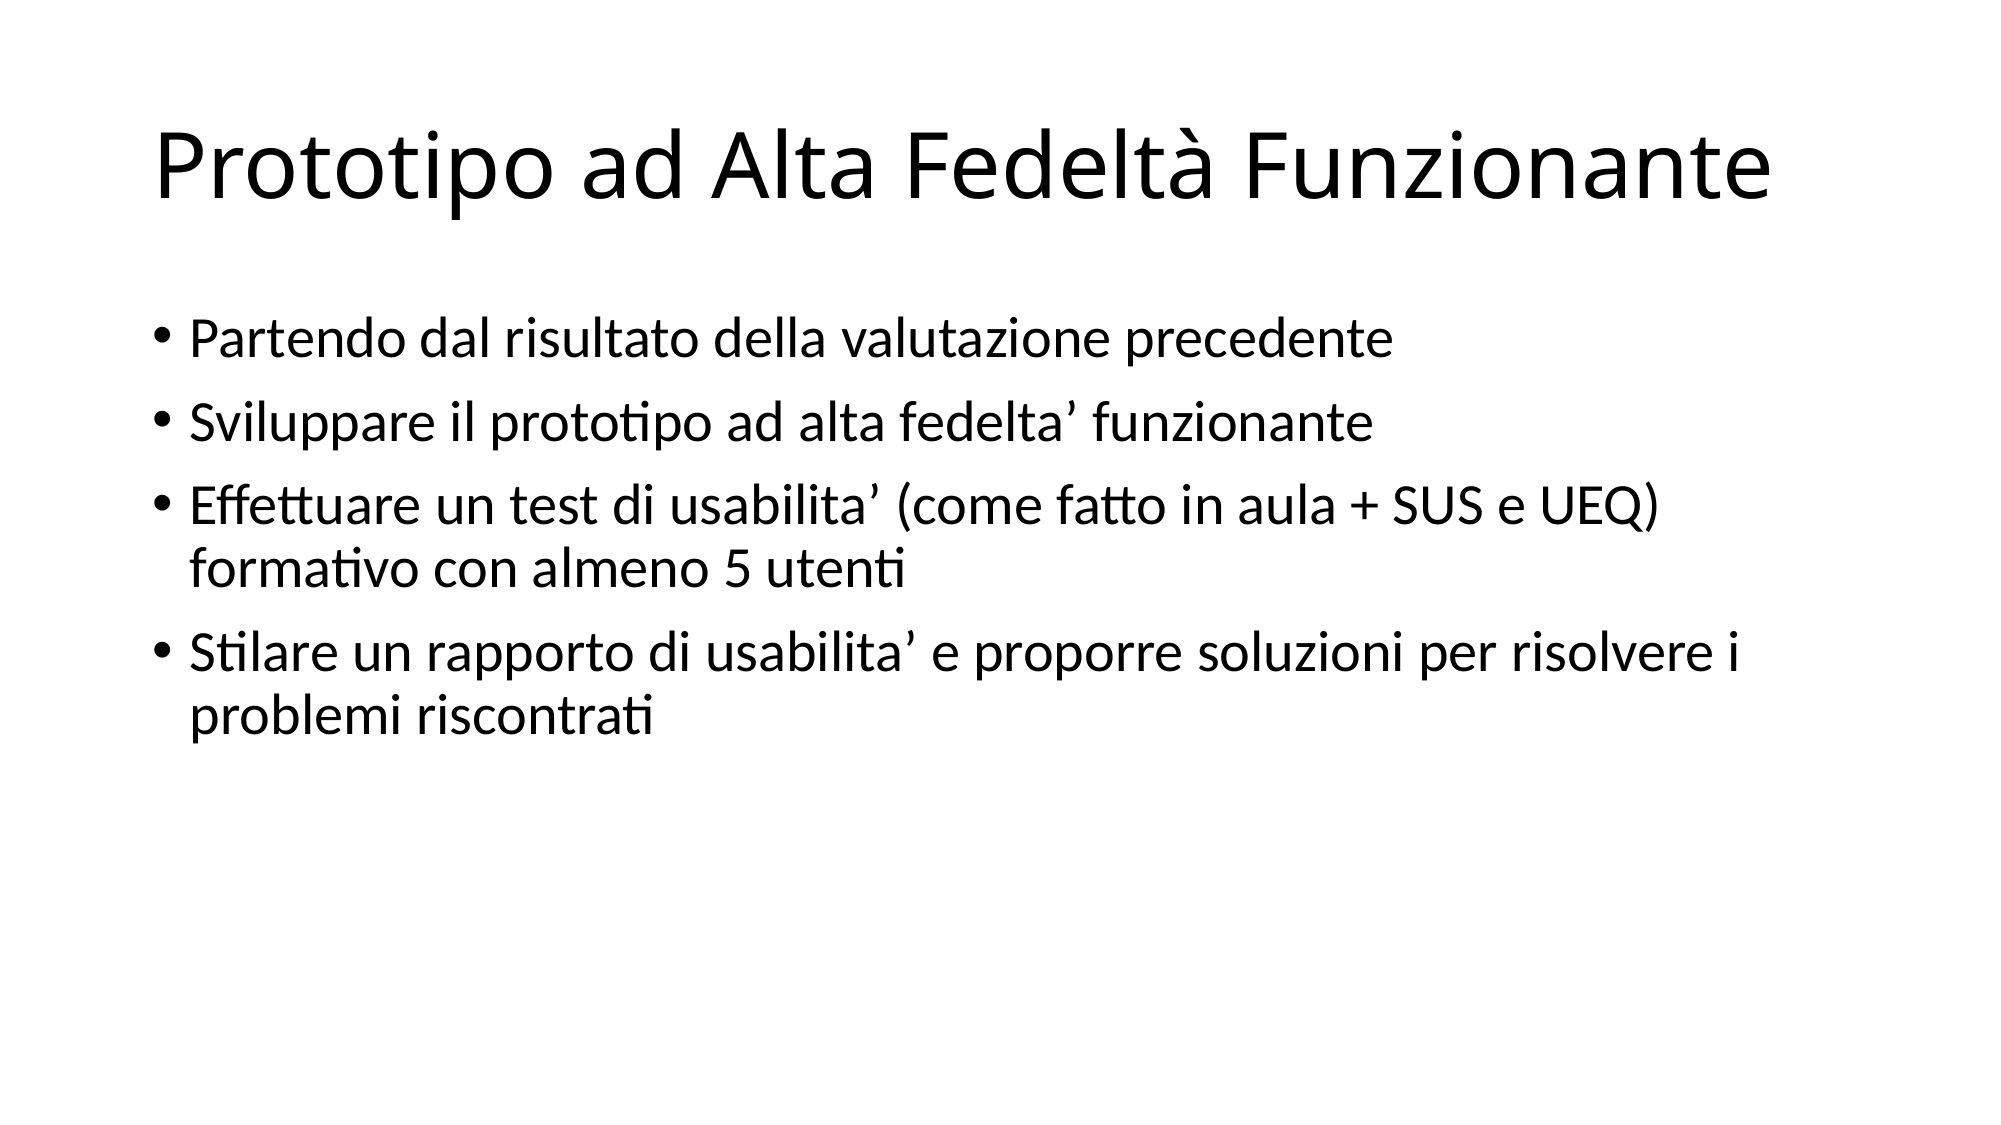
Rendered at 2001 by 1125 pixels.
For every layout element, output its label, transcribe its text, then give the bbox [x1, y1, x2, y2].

title Prototipo ad Alta Fedeltà Funzionante [137, 59, 1863, 278]
list Partendo dal risultato della valutazione precedente Sviluppare il prototipo ad alta fedelta’ funzionante Effettuare un test di usabilita’ (come fatto in aula + SUS e UEQ) formativo con almeno 5 utenti Stilare un rapporto di usabilita’ e proporre soluzioni per risolvere i problemi riscontrati [137, 299, 1863, 1014]
